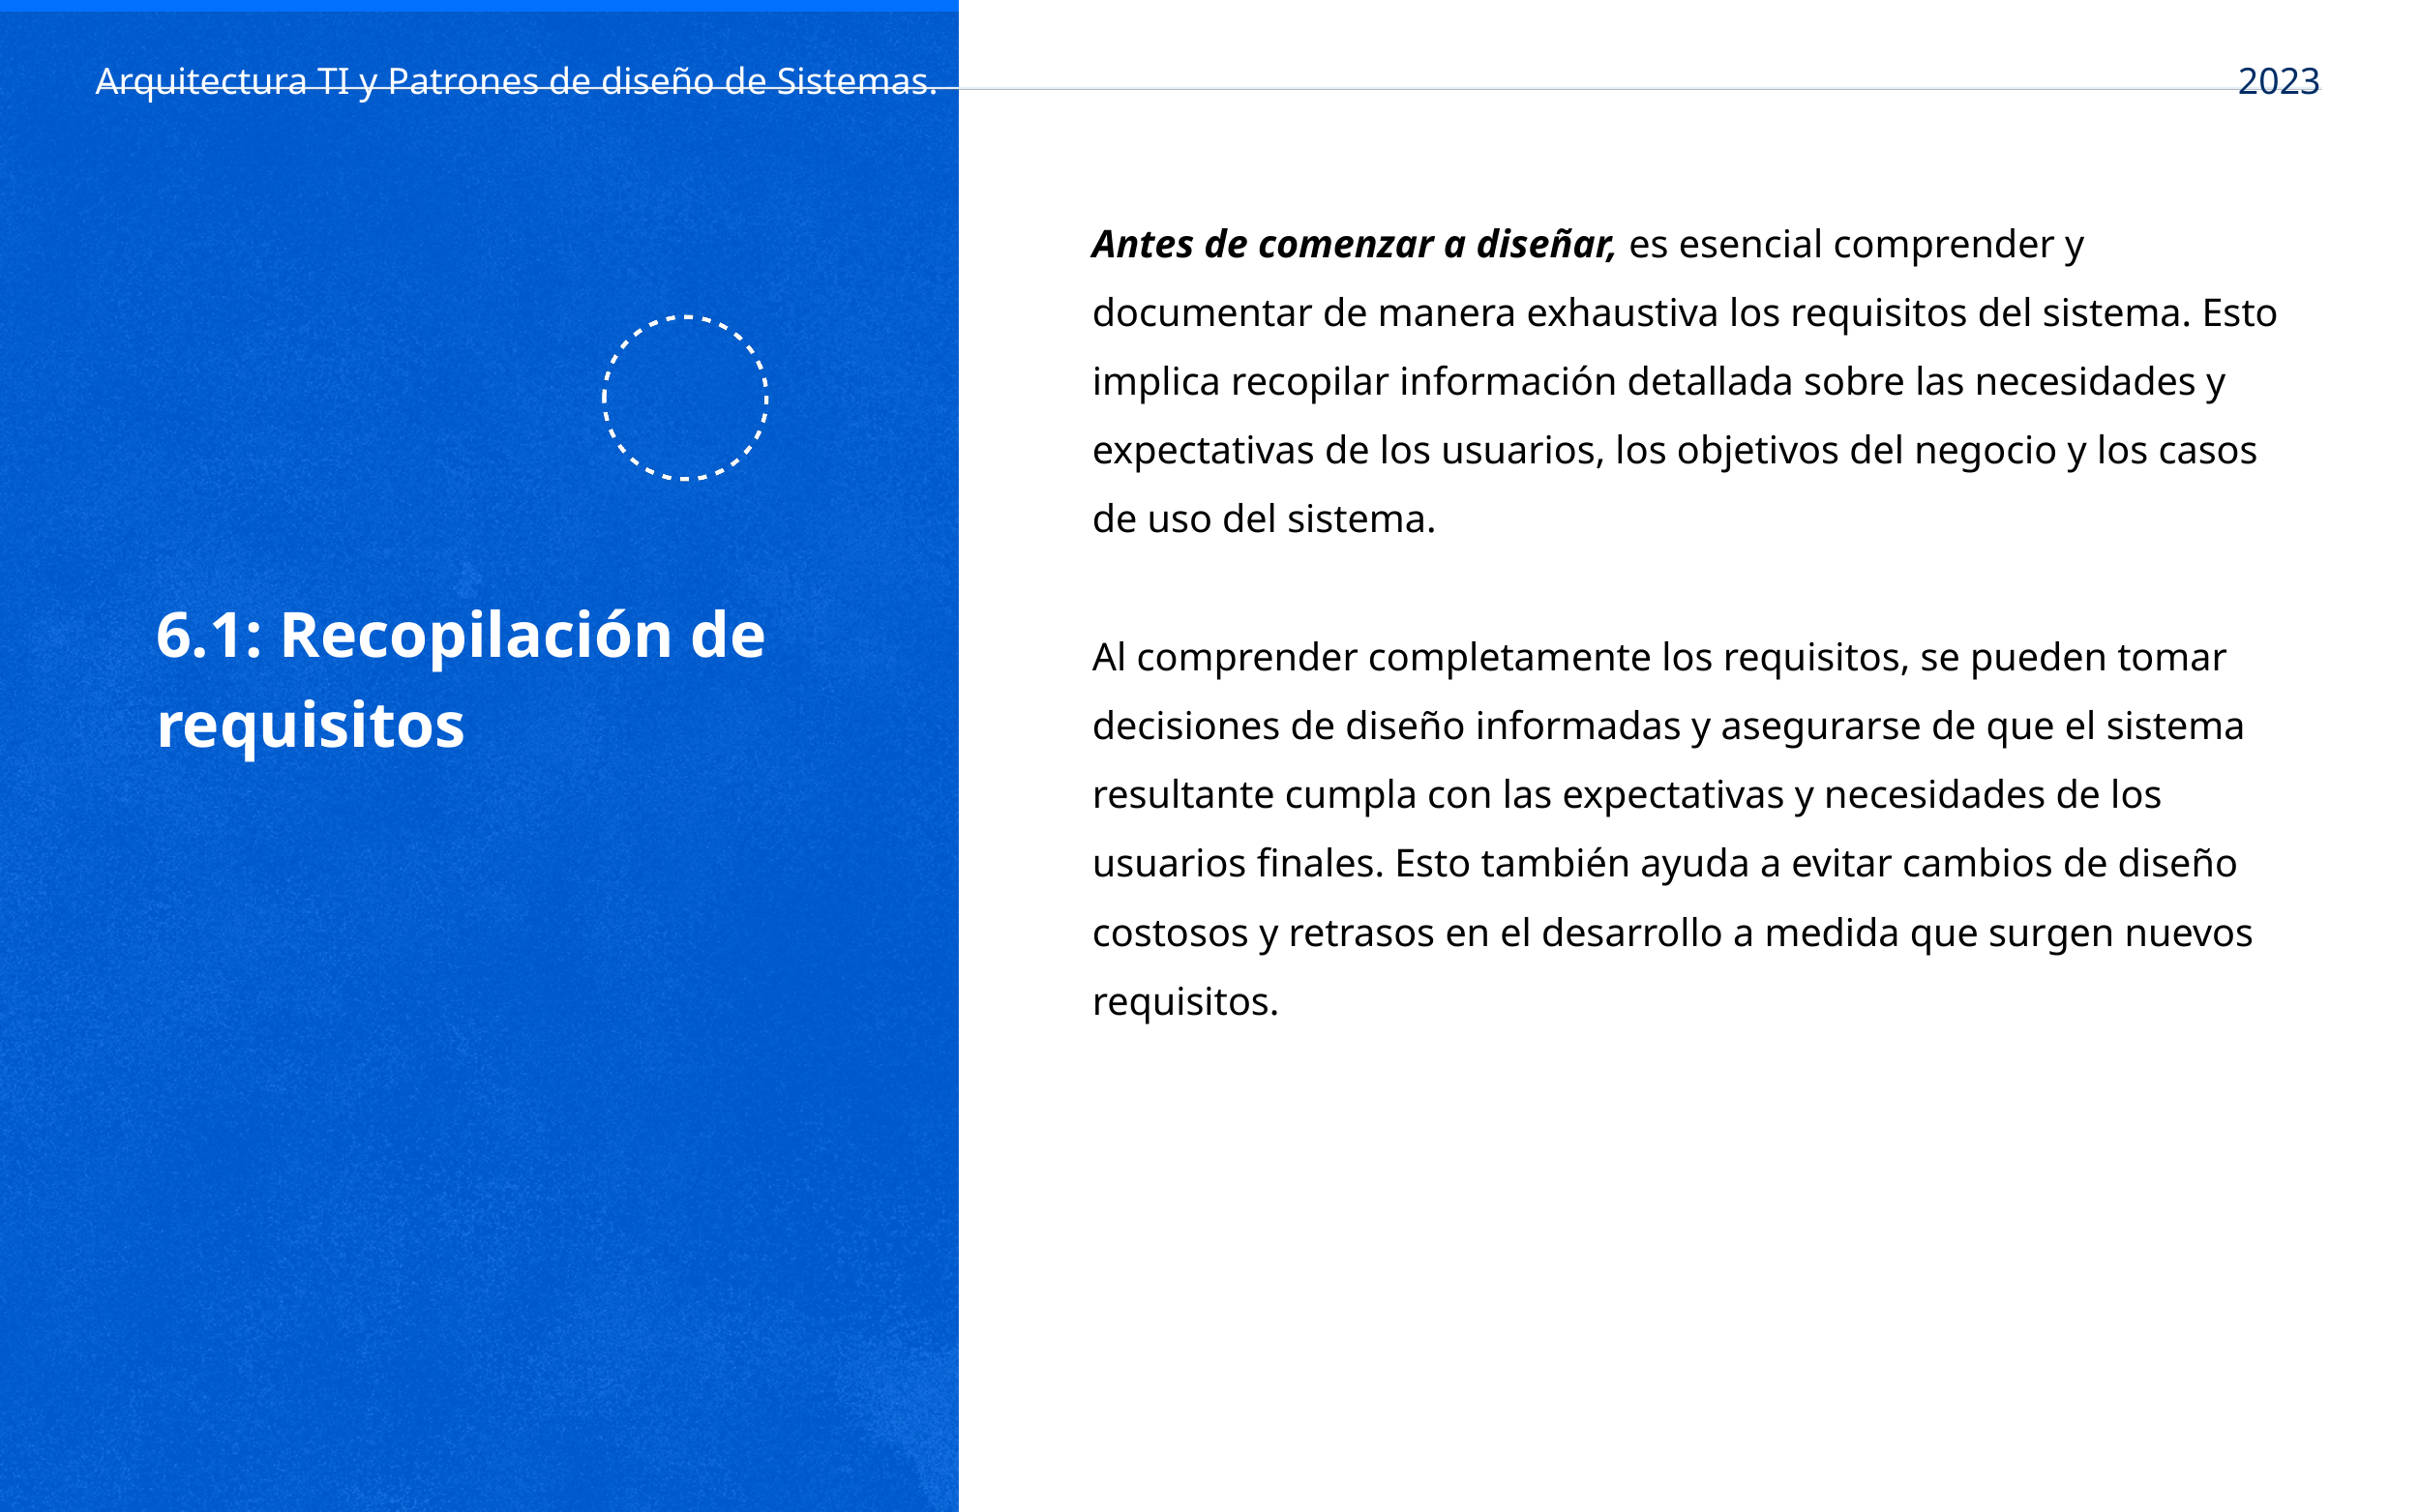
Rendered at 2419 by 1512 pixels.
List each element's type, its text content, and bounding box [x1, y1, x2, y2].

text_box Antes de comenzar a diseñar, es esencial comprender y documentar de manera exhaustiva los requisitos del sistema. Esto implica recopilar información detallada sobre las necesidades y expectativas de los usuarios, los objetivos del negocio y los casos de uso del sistema. Al comprender completamente los requisitos, se pueden tomar decisiones de diseño informadas y asegurarse de que el sistema resultante cumpla con las expectativas y necesidades de los usuarios finales. Esto también ayuda a evitar cambios de diseño costosos y retrasos en el desarrollo a medida que surgen nuevos requisitos. [1092, 195, 2282, 1216]
picture [0, 0, 2322, 1512]
text_box 2023 [2051, 36, 2321, 86]
